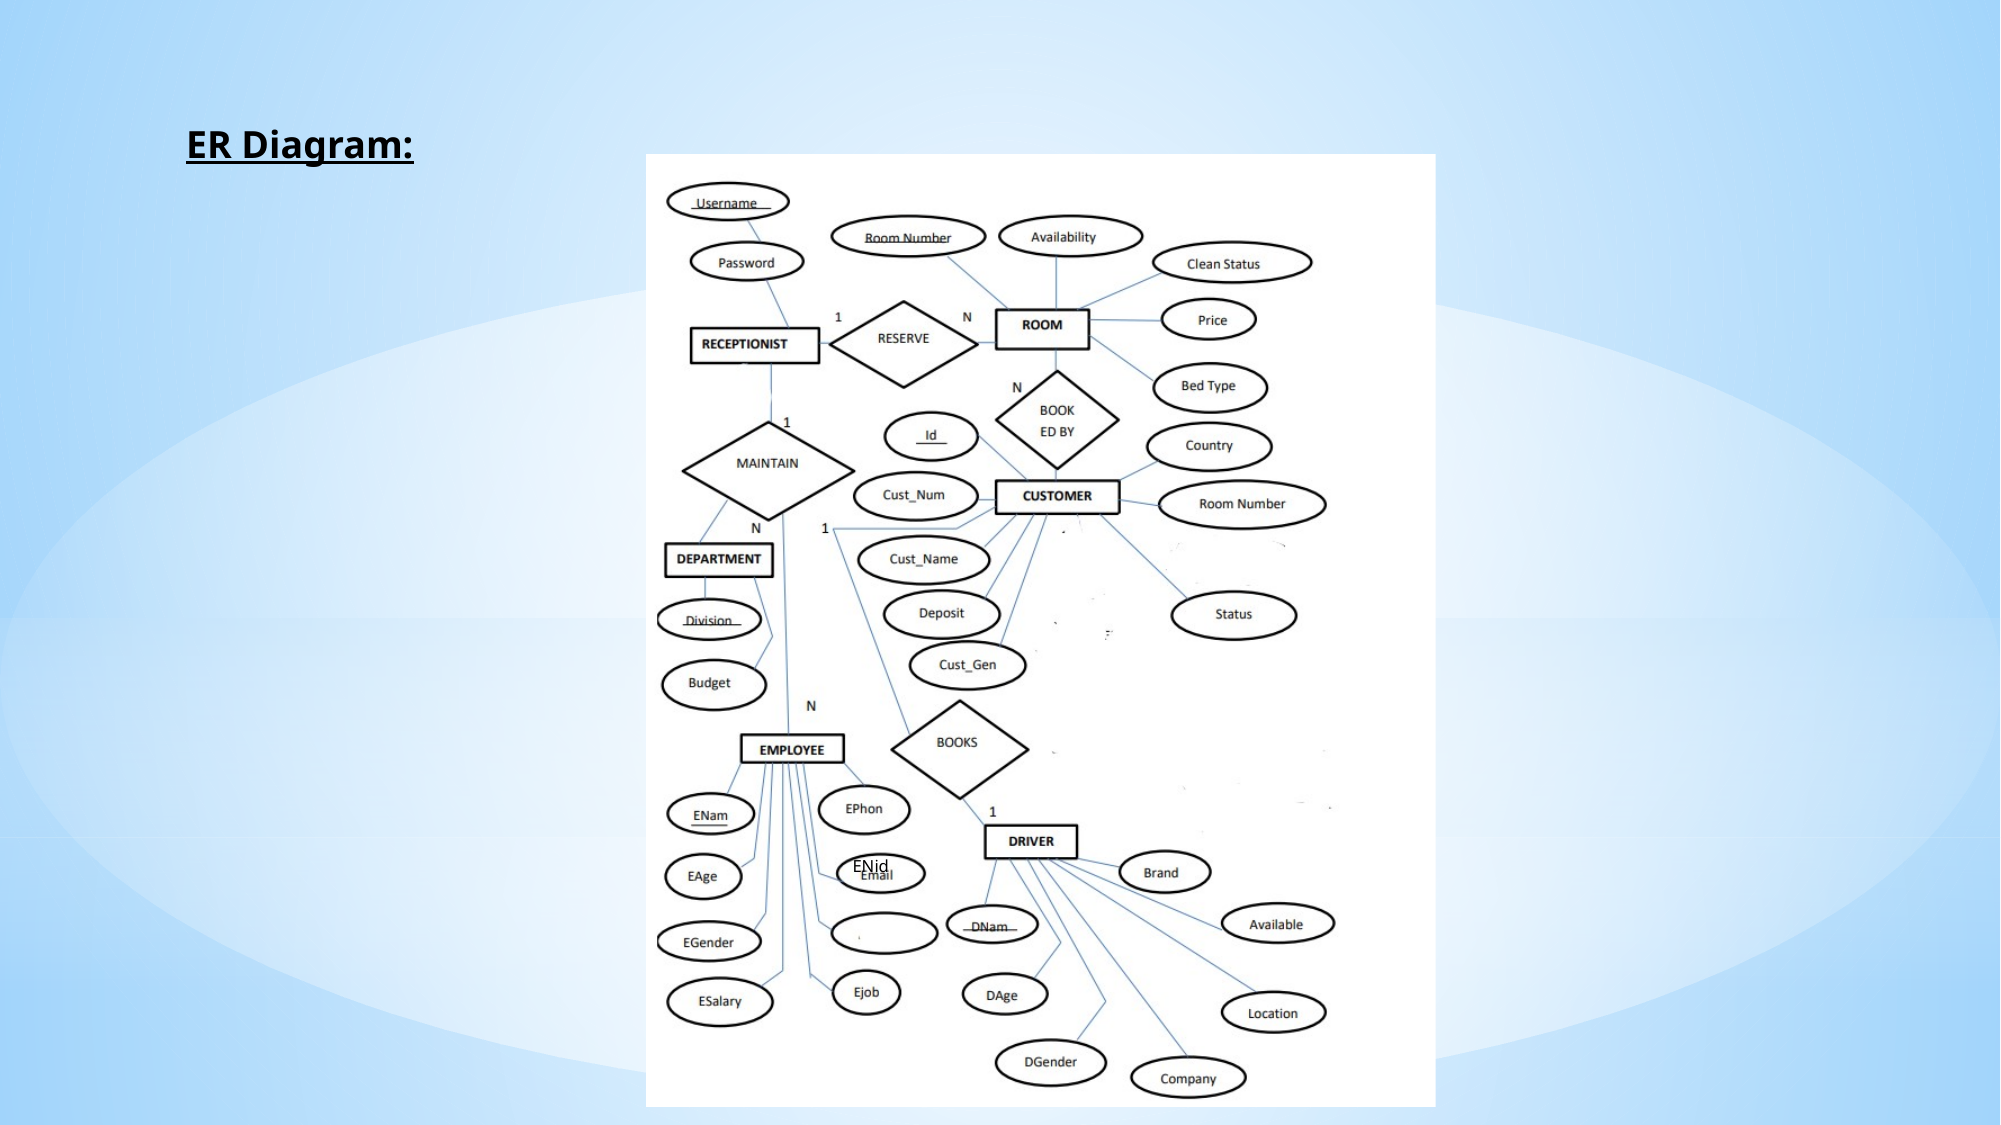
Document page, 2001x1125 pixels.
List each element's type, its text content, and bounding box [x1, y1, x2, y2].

text_box ER Diagram: [171, 113, 626, 173]
text_box [132, 154, 1412, 1125]
picture [645, 154, 1436, 1107]
